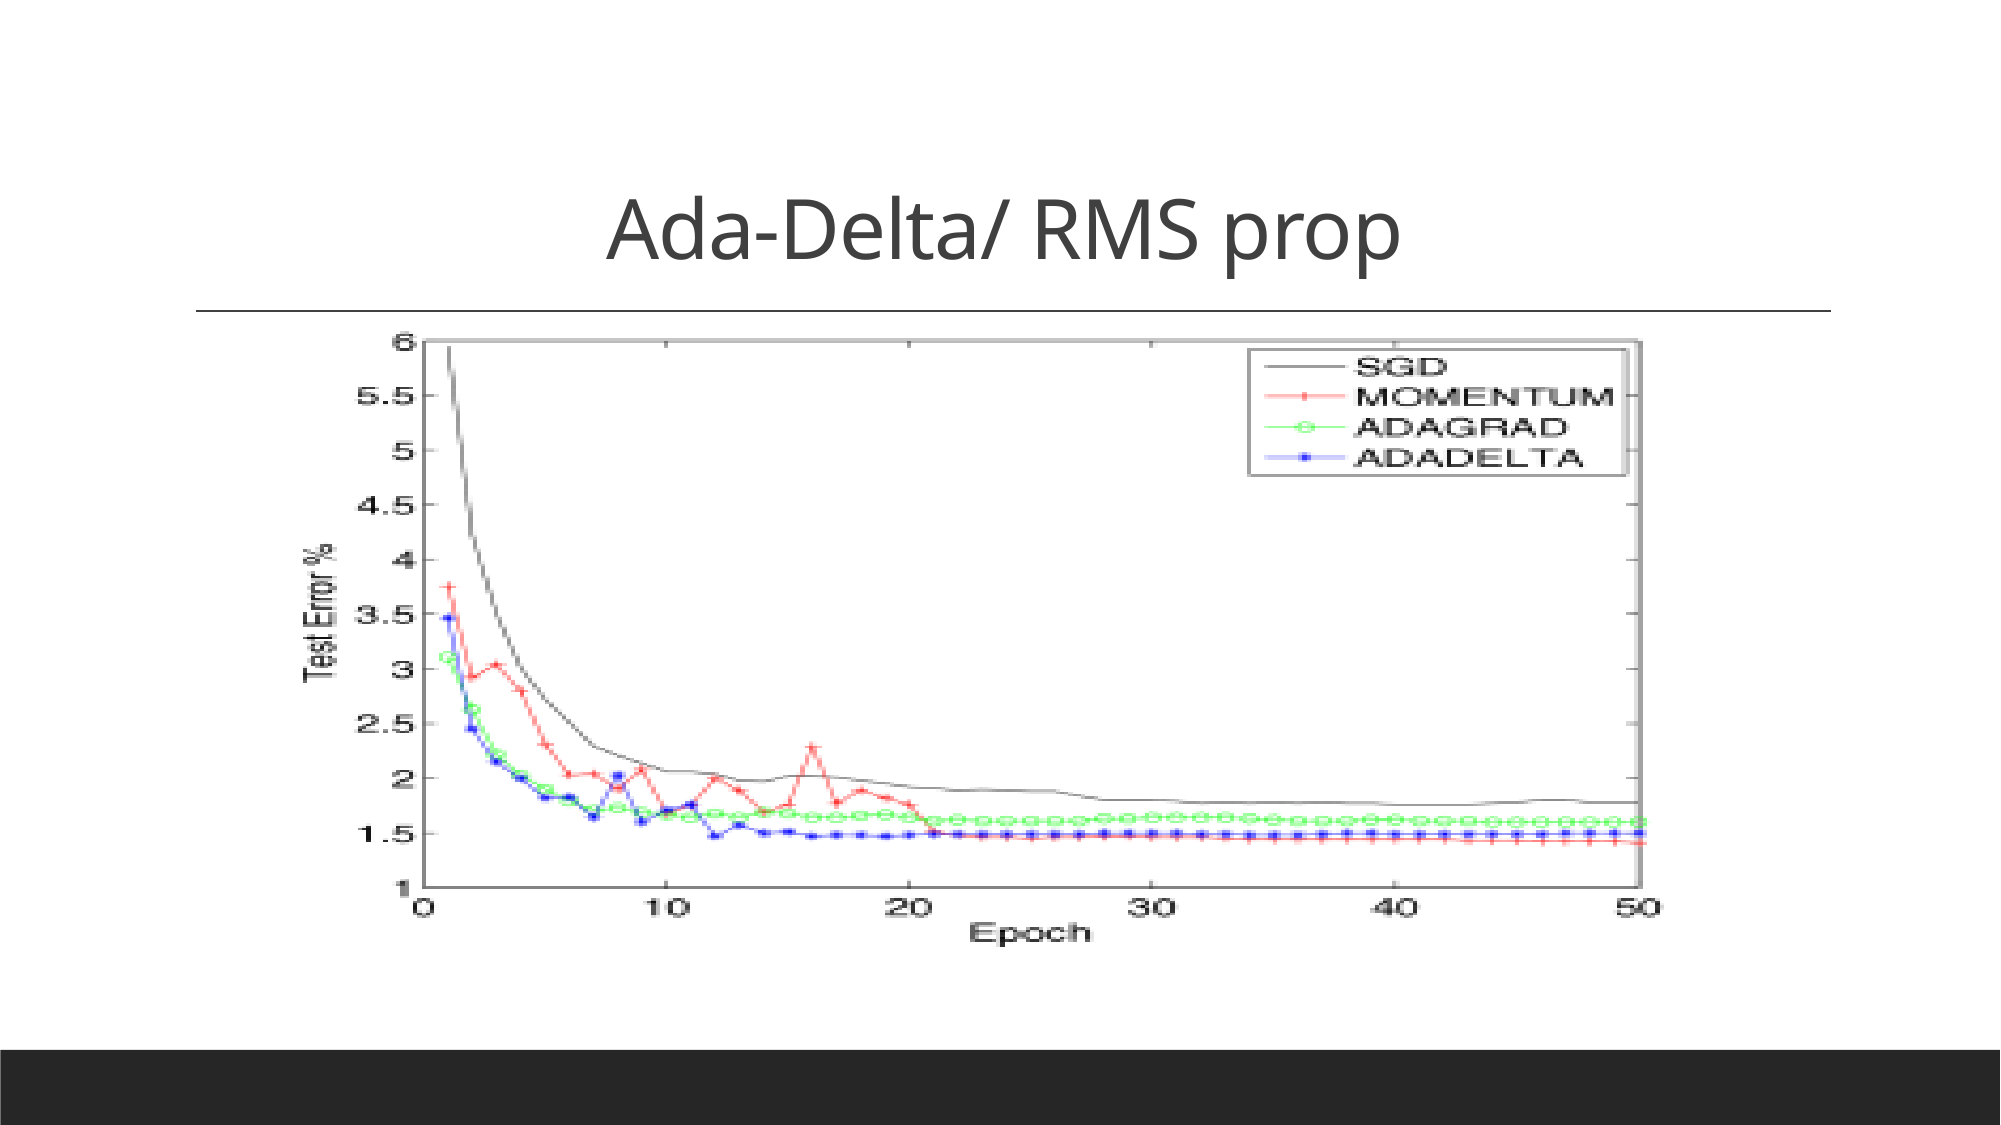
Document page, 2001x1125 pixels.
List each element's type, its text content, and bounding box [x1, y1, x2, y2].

title Ada-Delta/ RMS prop [180, 47, 1830, 285]
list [285, 322, 1674, 953]
